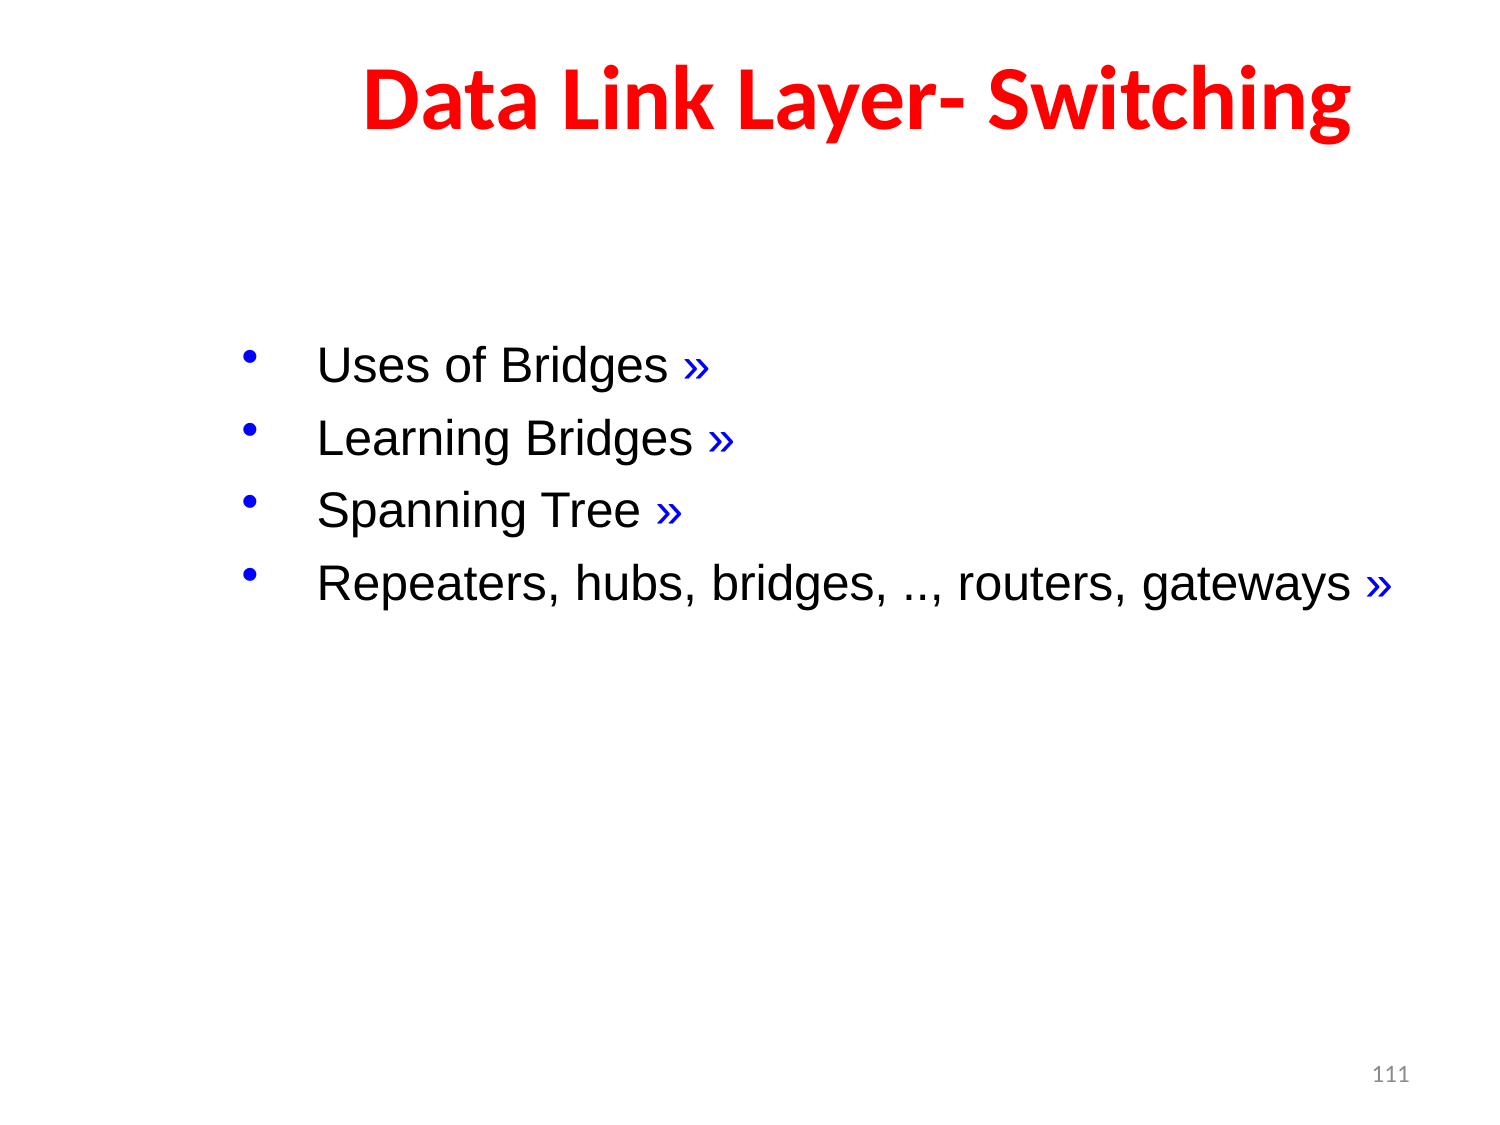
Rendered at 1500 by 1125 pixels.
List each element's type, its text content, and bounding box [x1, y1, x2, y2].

text_box Uses of Bridges » Learning Bridges » Spanning Tree » Repeaters, hubs, bridges, .., routers, gateways » [239, 318, 1398, 611]
title Data Link Layer- Switching [315, 0, 1398, 187]
slide_number 111 [1074, 1042, 1425, 1103]
